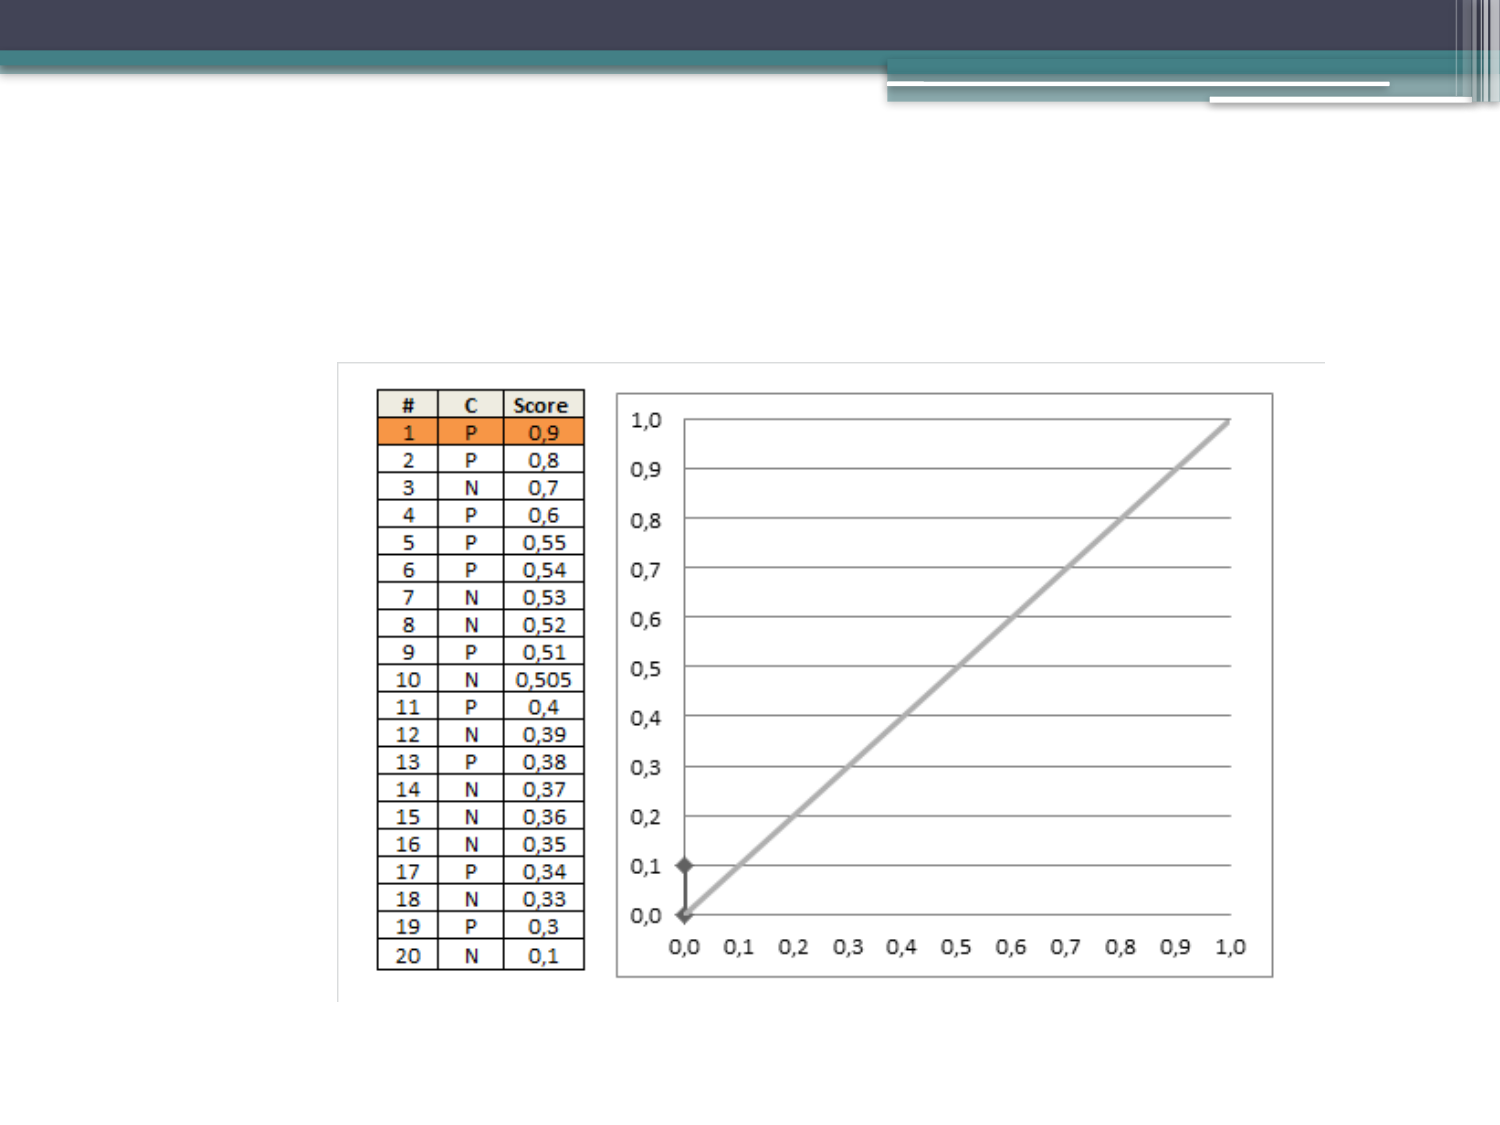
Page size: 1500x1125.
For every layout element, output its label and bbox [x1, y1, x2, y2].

list [337, 362, 1326, 1002]
